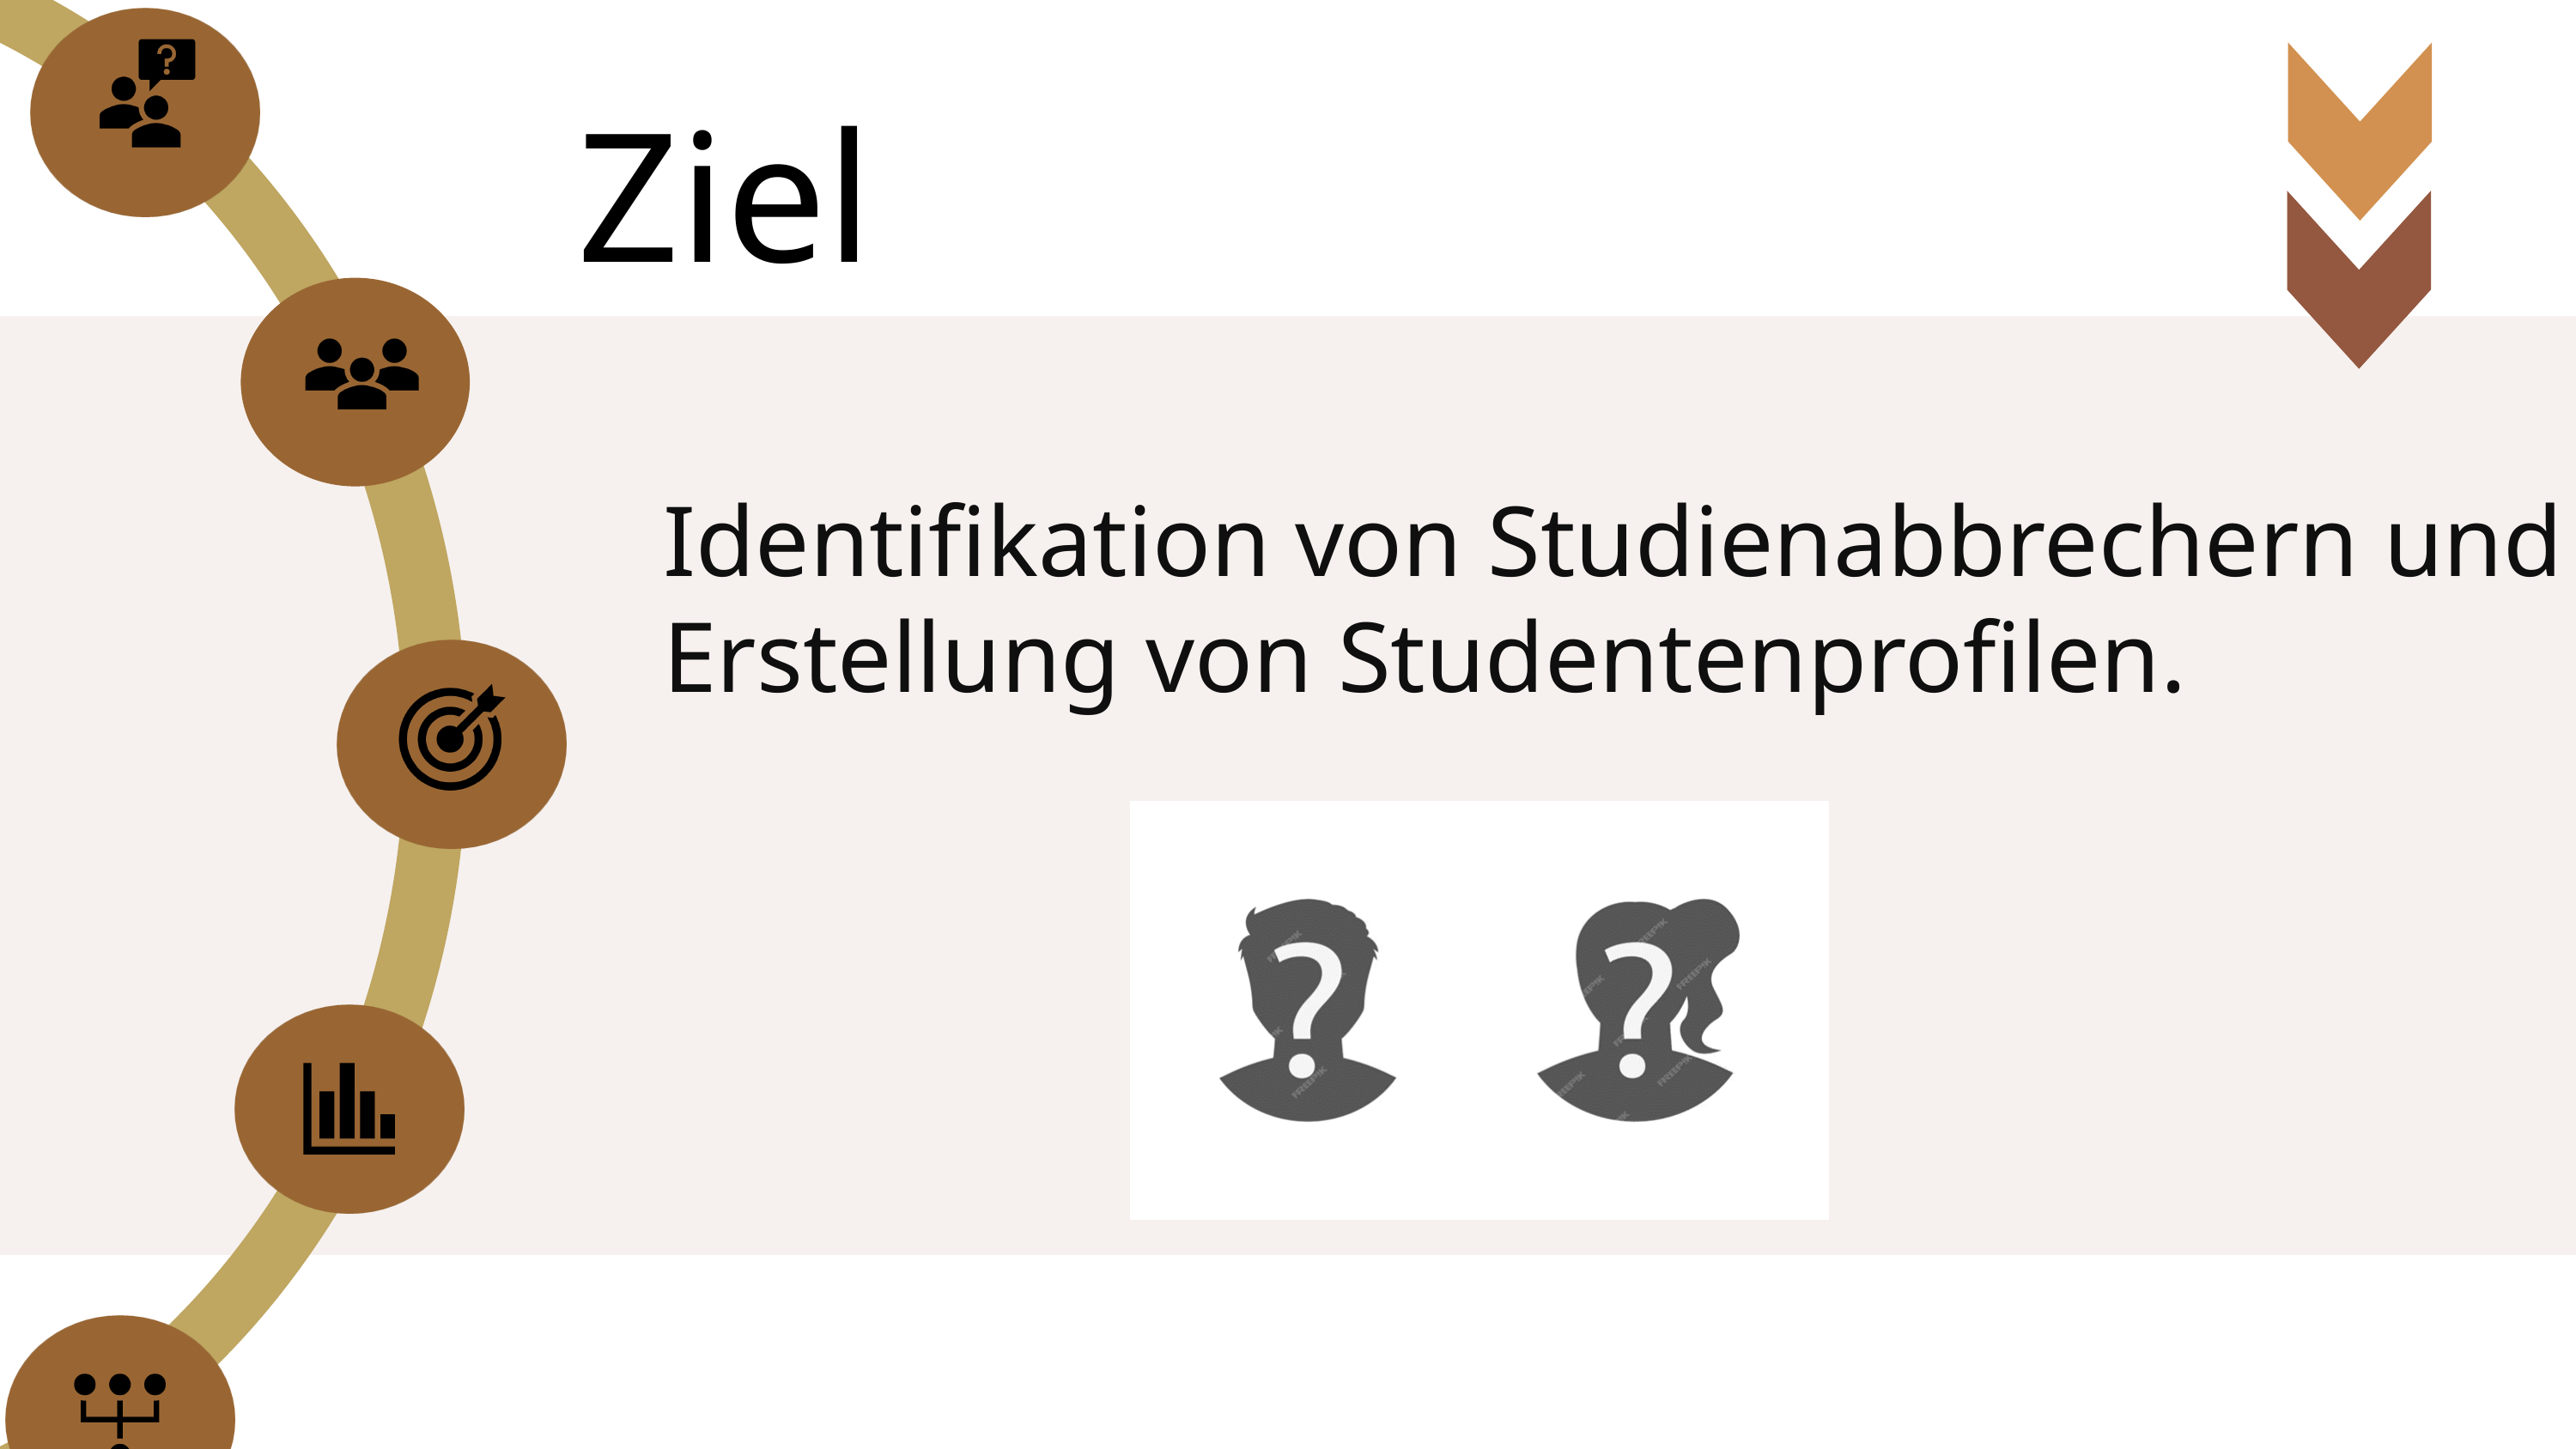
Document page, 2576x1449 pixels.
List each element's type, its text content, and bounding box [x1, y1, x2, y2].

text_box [2287, 42, 2433, 369]
text_box Identifikation von Studienabbrechern und Erstellung von Studentenprofilen. [650, 473, 2576, 718]
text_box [337, 640, 567, 850]
text_box [272, 316, 2576, 1255]
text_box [4, 1315, 235, 1449]
text_box Ziel [577, 119, 1504, 299]
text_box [242, 279, 469, 485]
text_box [30, 8, 260, 217]
text_box [0, 8, 430, 1319]
picture [1130, 801, 1829, 1220]
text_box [234, 1004, 465, 1214]
